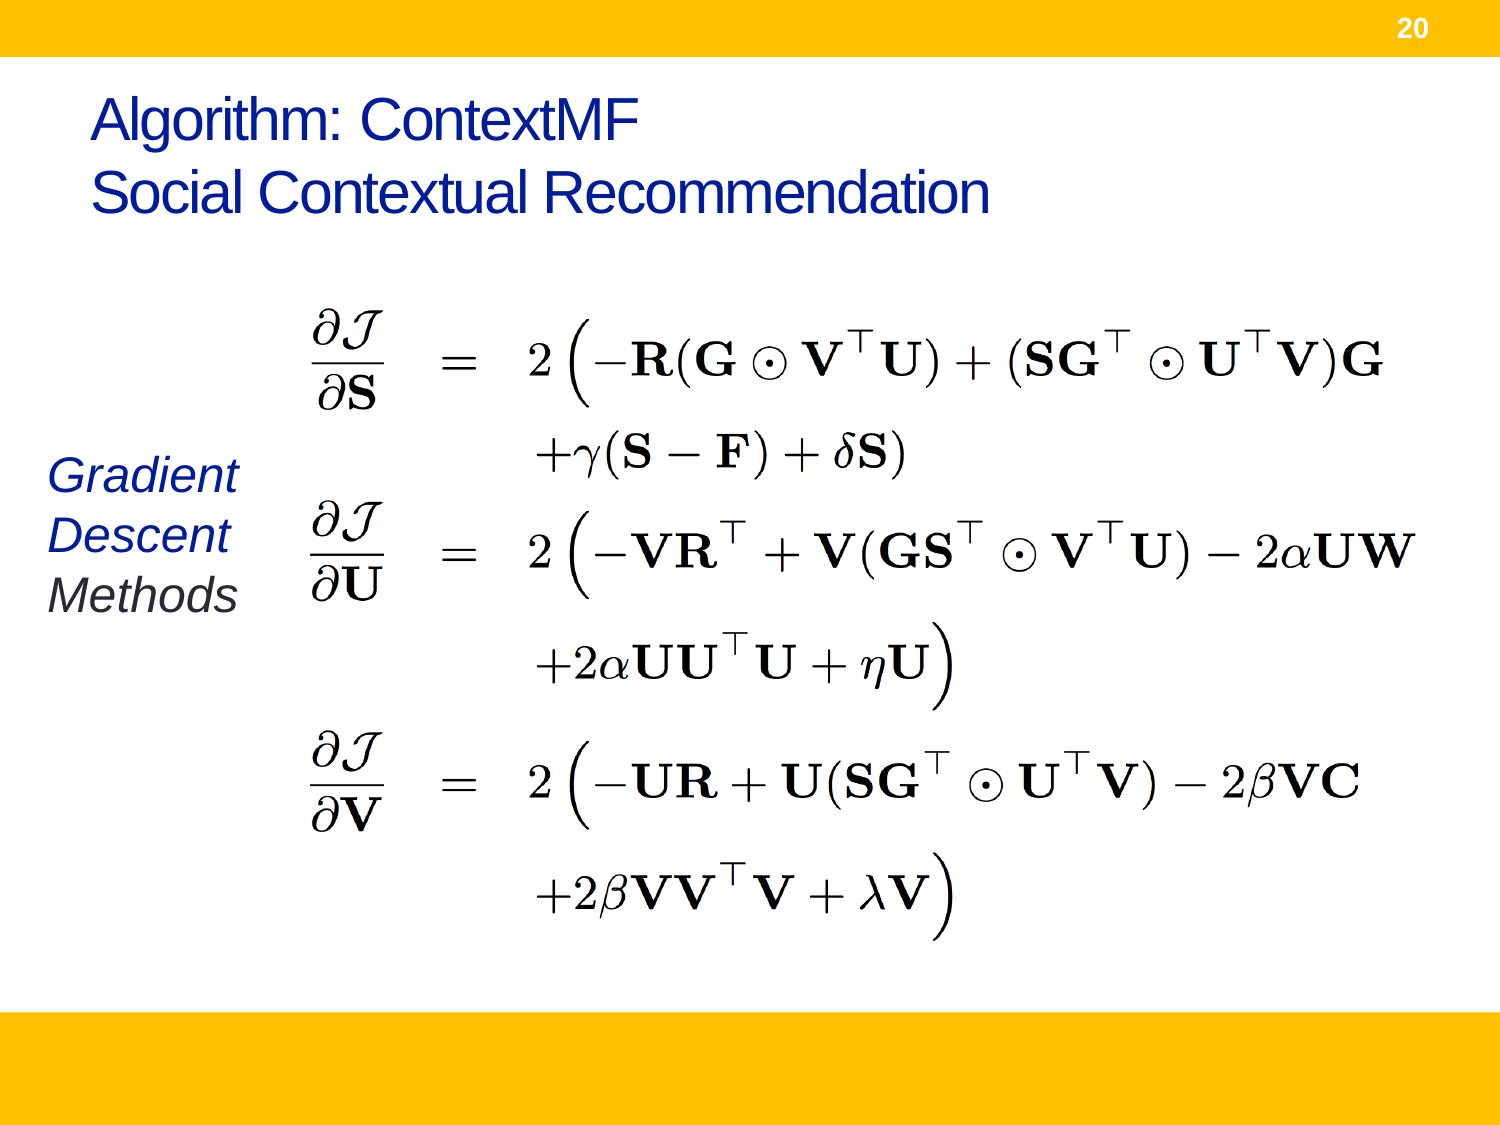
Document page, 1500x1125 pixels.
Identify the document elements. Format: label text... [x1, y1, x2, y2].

text_box Gradient Descent Methods [32, 435, 254, 630]
title Algorithm: ContextMF Social Contextual Recommendation [75, 71, 1425, 234]
slide_number 20 [1381, 0, 1500, 55]
picture [288, 298, 1426, 949]
